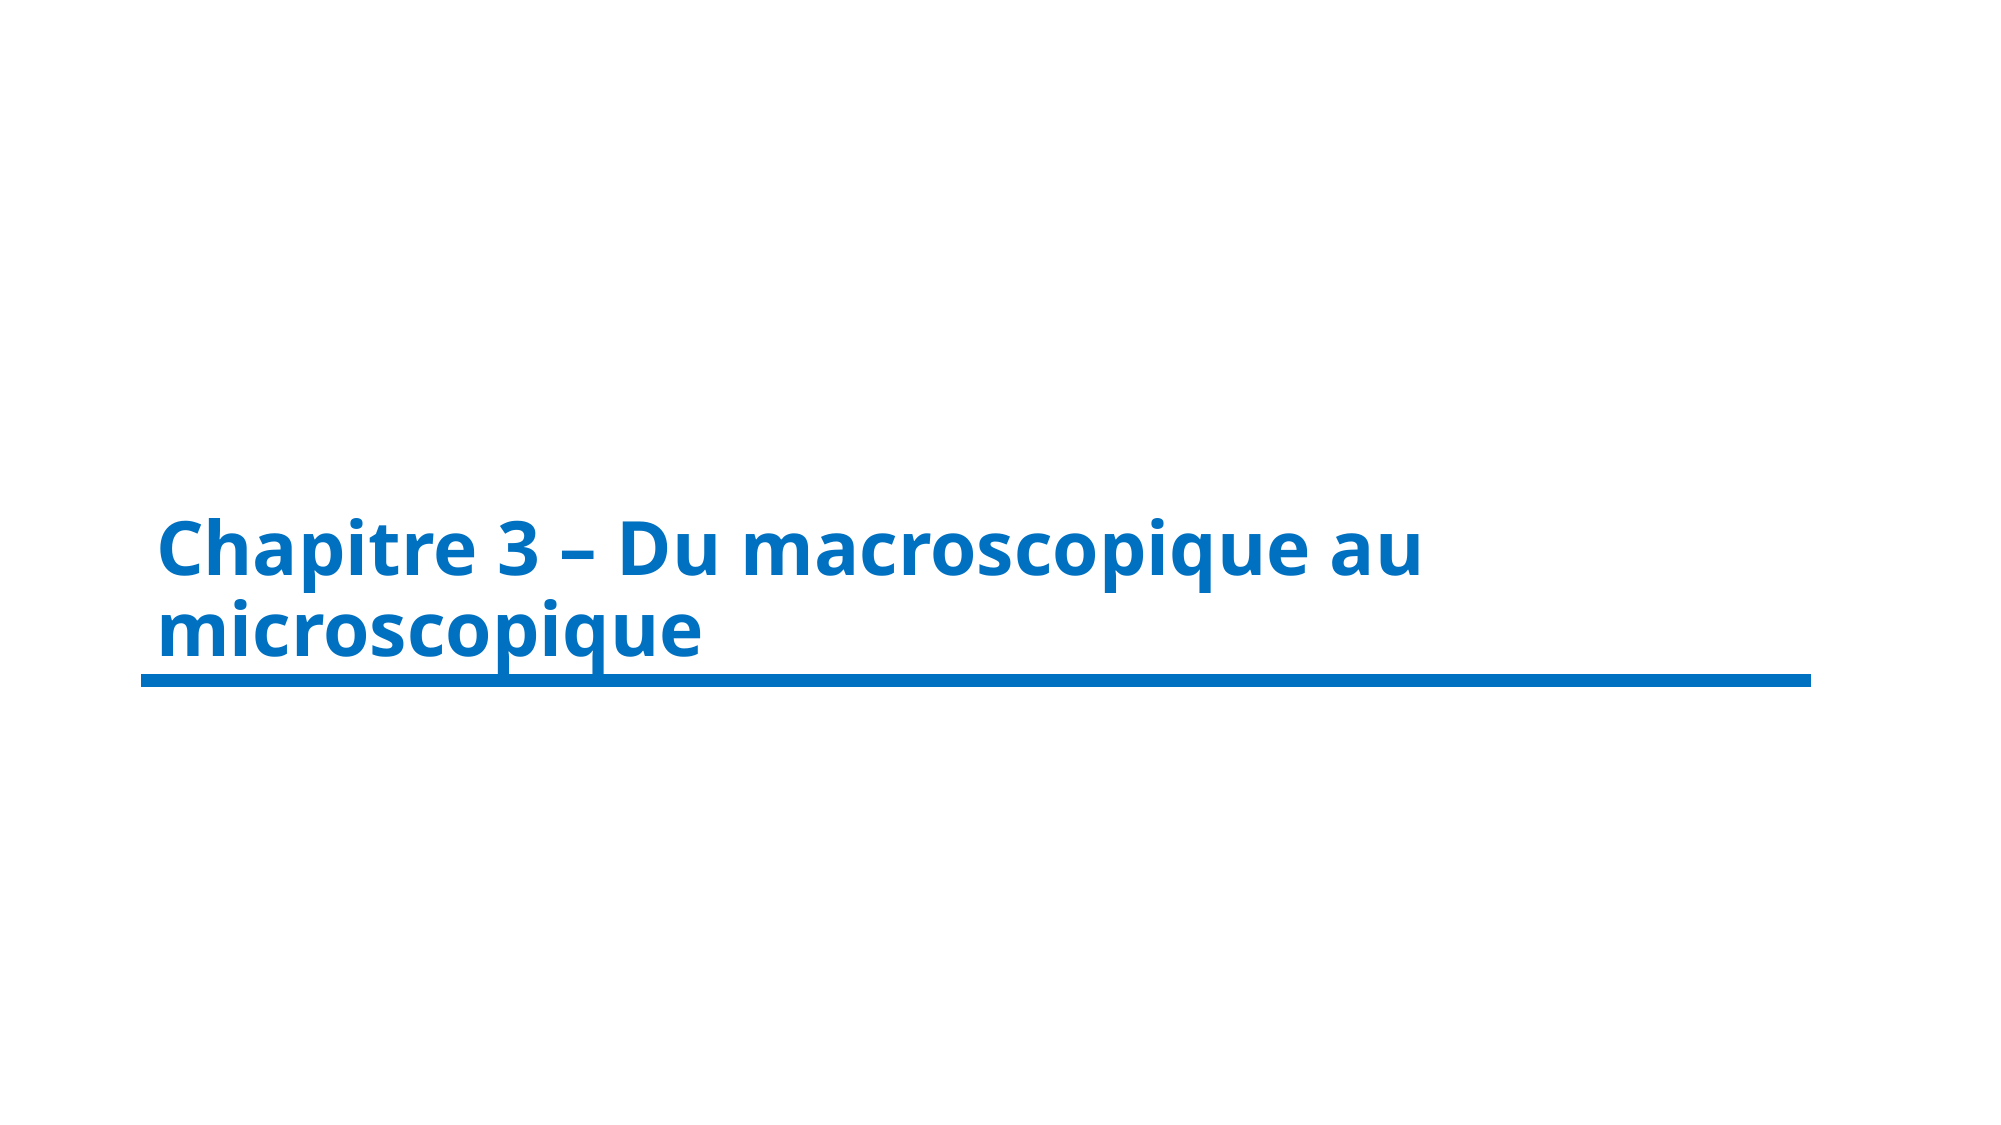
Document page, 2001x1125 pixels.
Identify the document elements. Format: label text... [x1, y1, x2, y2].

title Chapitre 3 – Du macroscopique au microscopique [141, 501, 1812, 680]
